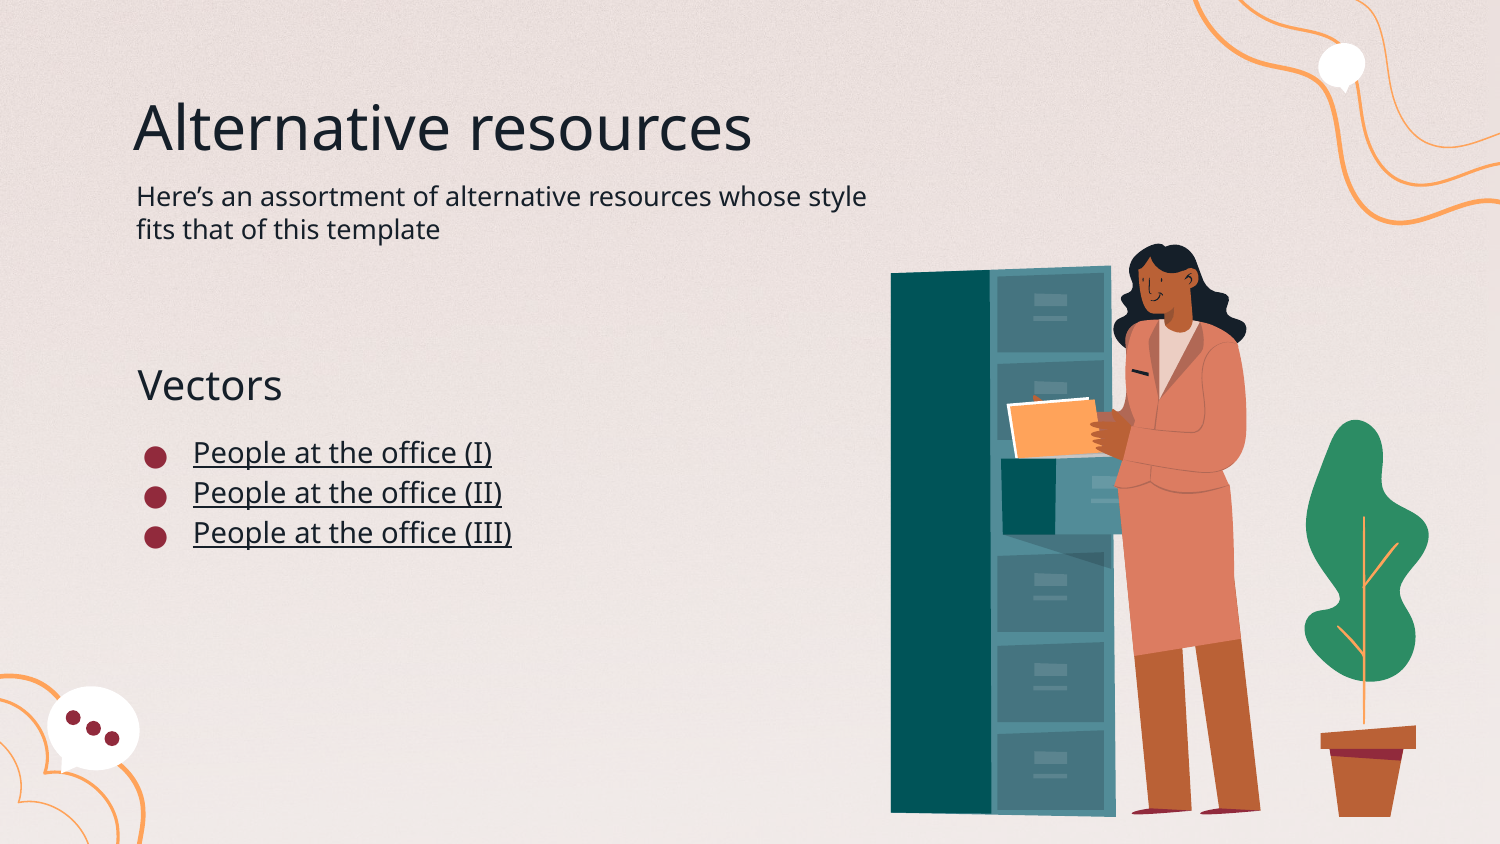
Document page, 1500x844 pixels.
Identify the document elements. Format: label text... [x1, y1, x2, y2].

text_box Here’s an assortment of alternative resources whose style fits that of this template [121, 164, 901, 254]
subtitle People at the office (I) People at the office (II) People at the office (III) [102, 419, 751, 567]
title Alternative resources [118, 72, 1390, 167]
title Vectors [122, 343, 458, 419]
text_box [0, 0, 1500, 844]
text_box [890, 243, 1261, 818]
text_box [1301, 419, 1432, 818]
text_box [1318, 43, 1366, 94]
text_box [37, 675, 150, 781]
